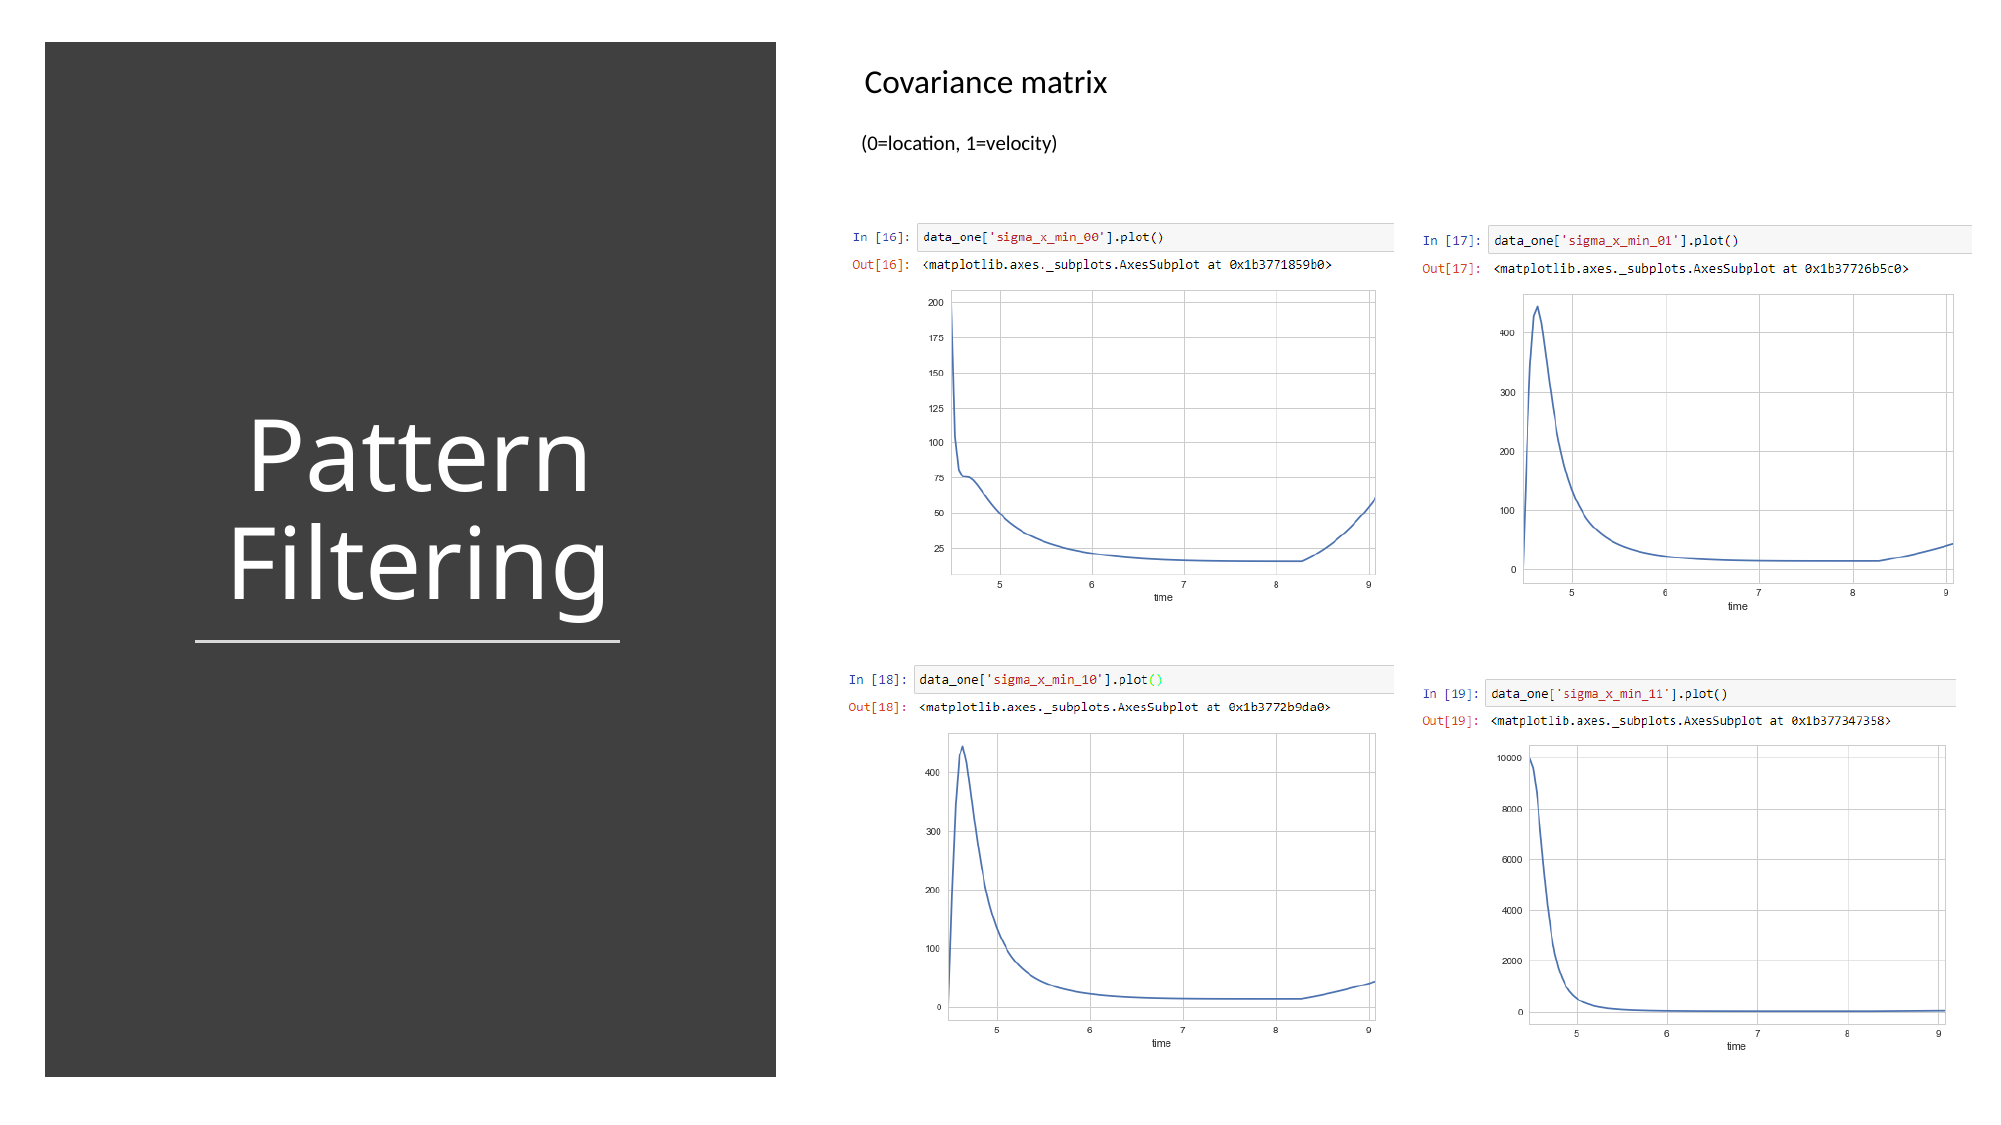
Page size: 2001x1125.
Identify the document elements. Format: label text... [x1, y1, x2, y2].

text_box (0=location, 1=velocity) [846, 122, 1073, 162]
picture [1417, 676, 1956, 1055]
picture [847, 661, 1394, 1055]
text_box Pattern Filtering [82, 149, 756, 629]
text_box [54, 52, 767, 1067]
picture [1417, 217, 1972, 614]
text_box Covariance matrix [849, 52, 1124, 108]
picture [847, 217, 1394, 614]
